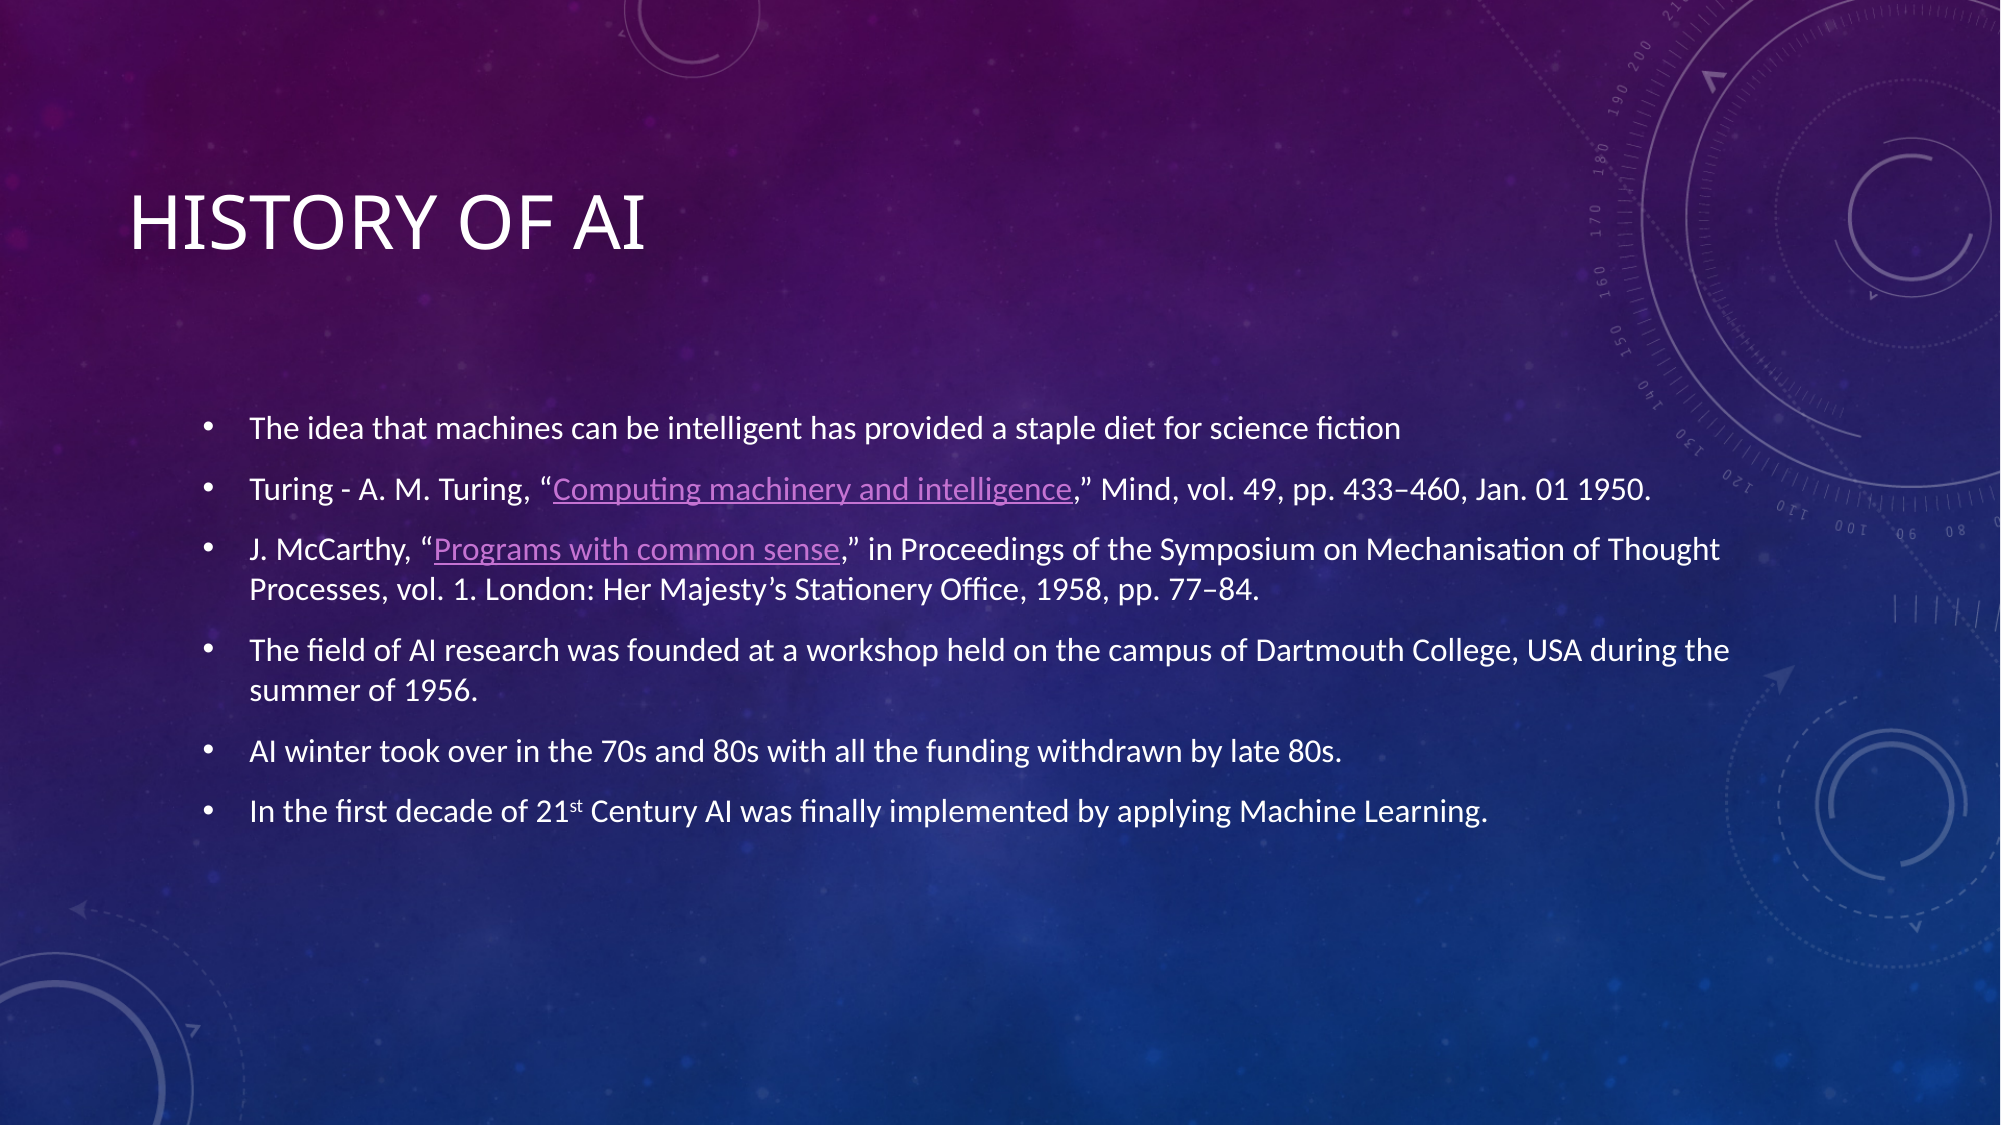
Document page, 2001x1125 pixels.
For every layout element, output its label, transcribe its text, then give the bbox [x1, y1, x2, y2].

list The idea that machines can be intelligent has provided a staple diet for science fiction Turing - A. M. Turing, “Computing machinery and intelligence,” Mind, vol. 49, pp. 433–460, Jan. 01 1950. J. McCarthy, “Programs with common sense,” in Proceedings of the Symposium on Mechanisation of Thought Processes, vol. 1. London: Her Majesty’s Stationery Office, 1958, pp. 77–84. The field of AI research was founded at a workshop held on the campus of Dartmouth College, USA during the summer of 1956. AI winter took over in the 70s and 80s with all the funding withdrawn by late 80s. In the first decade of 21st Century AI was finally implemented by applying Machine Learning. [112, 351, 1775, 950]
title History of AI [112, 99, 1775, 339]
picture [0, 0, 2001, 1125]
